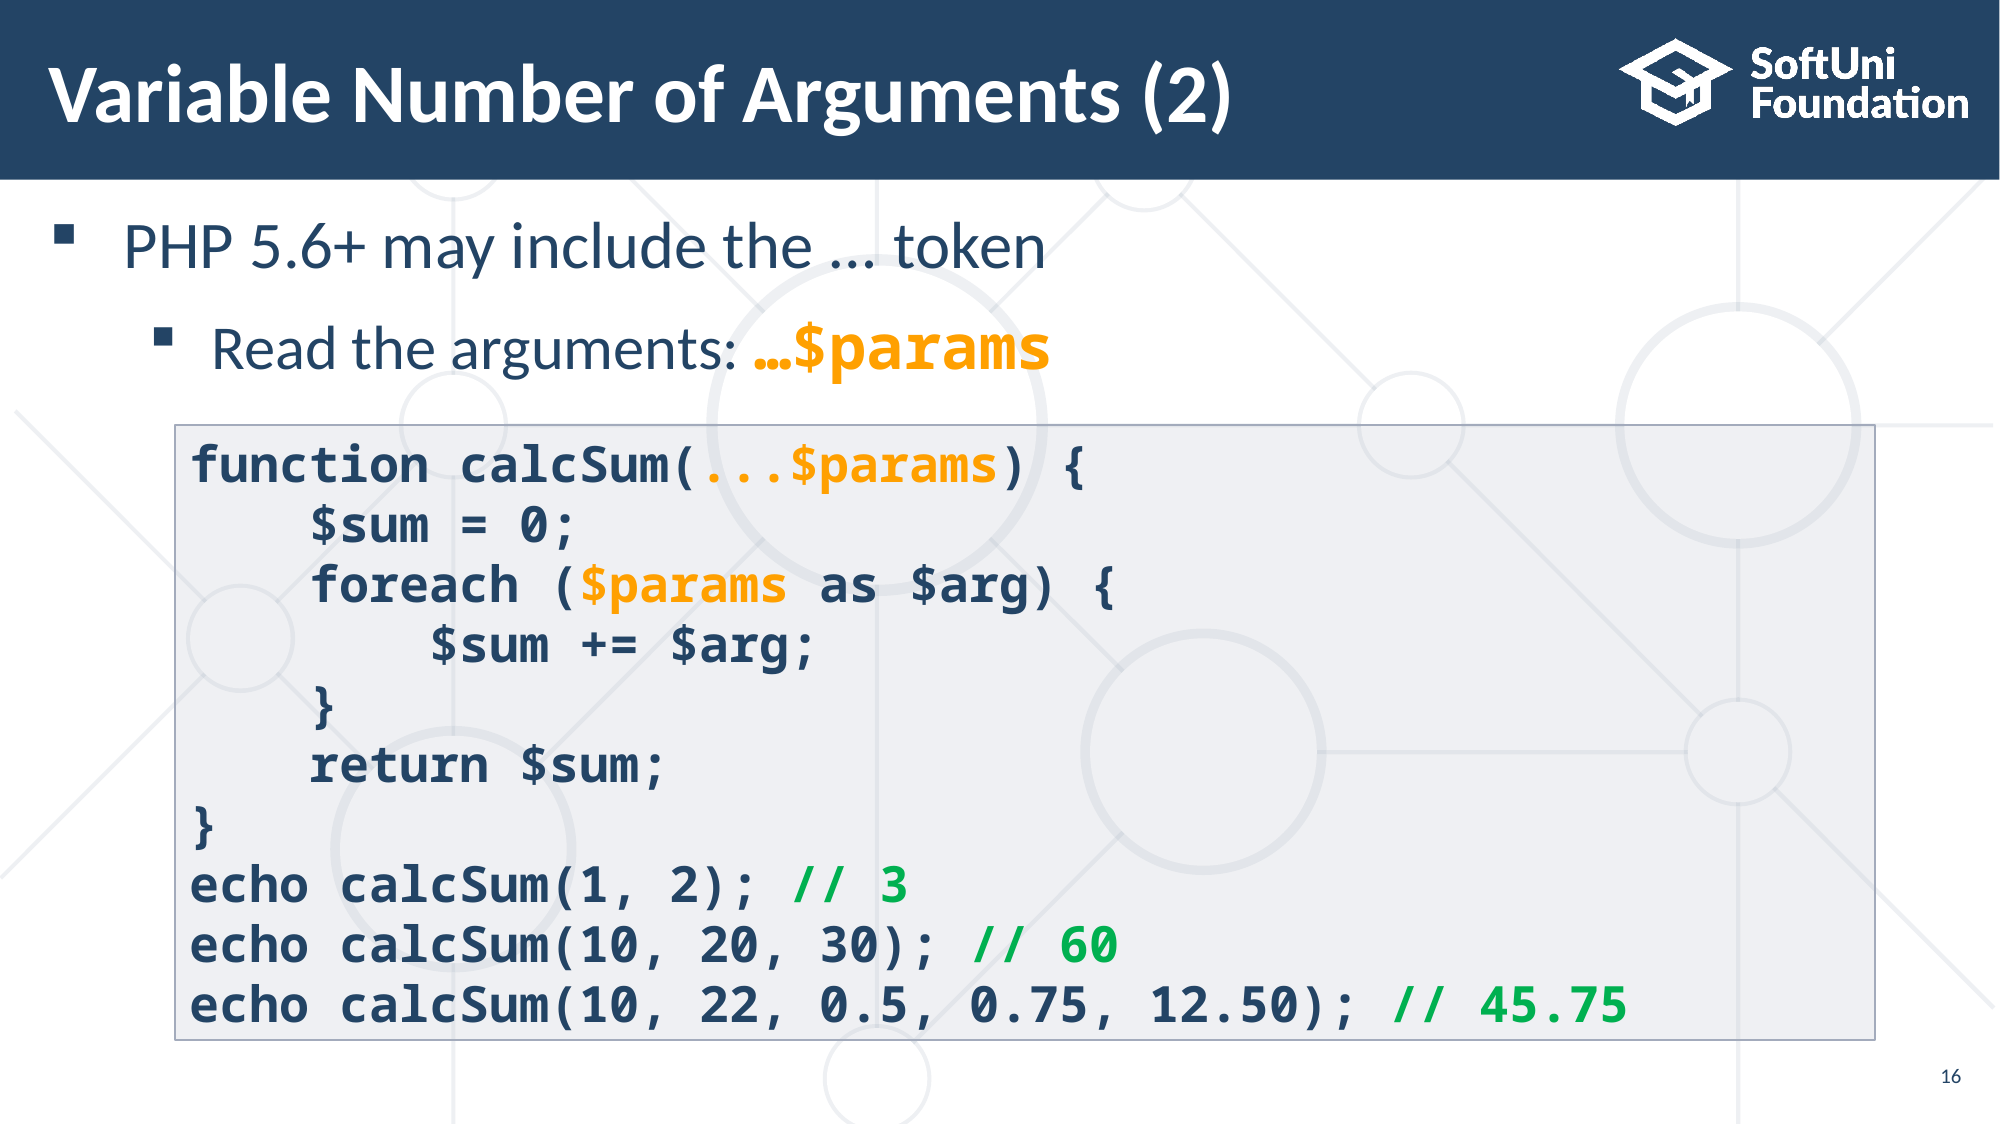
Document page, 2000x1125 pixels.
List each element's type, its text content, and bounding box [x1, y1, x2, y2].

title Variable Number of Arguments (2) [31, 16, 1591, 162]
list PHP 5.6+ may include the ... token Read the arguments: …$params [31, 196, 1970, 1050]
text_box function calcSum(...$params) { $sum = 0; foreach ($params as $arg) { $sum += $arg; } return $sum; } echo calcSum(1, 2); // 3 echo calcSum(10, 20, 30); // 60 echo calcSum(10, 22, 0.5, 0.75, 12.50); // 45.75 [174, 424, 1876, 1040]
slide_number 16 [1896, 1049, 1968, 1101]
picture [1618, 38, 1968, 126]
